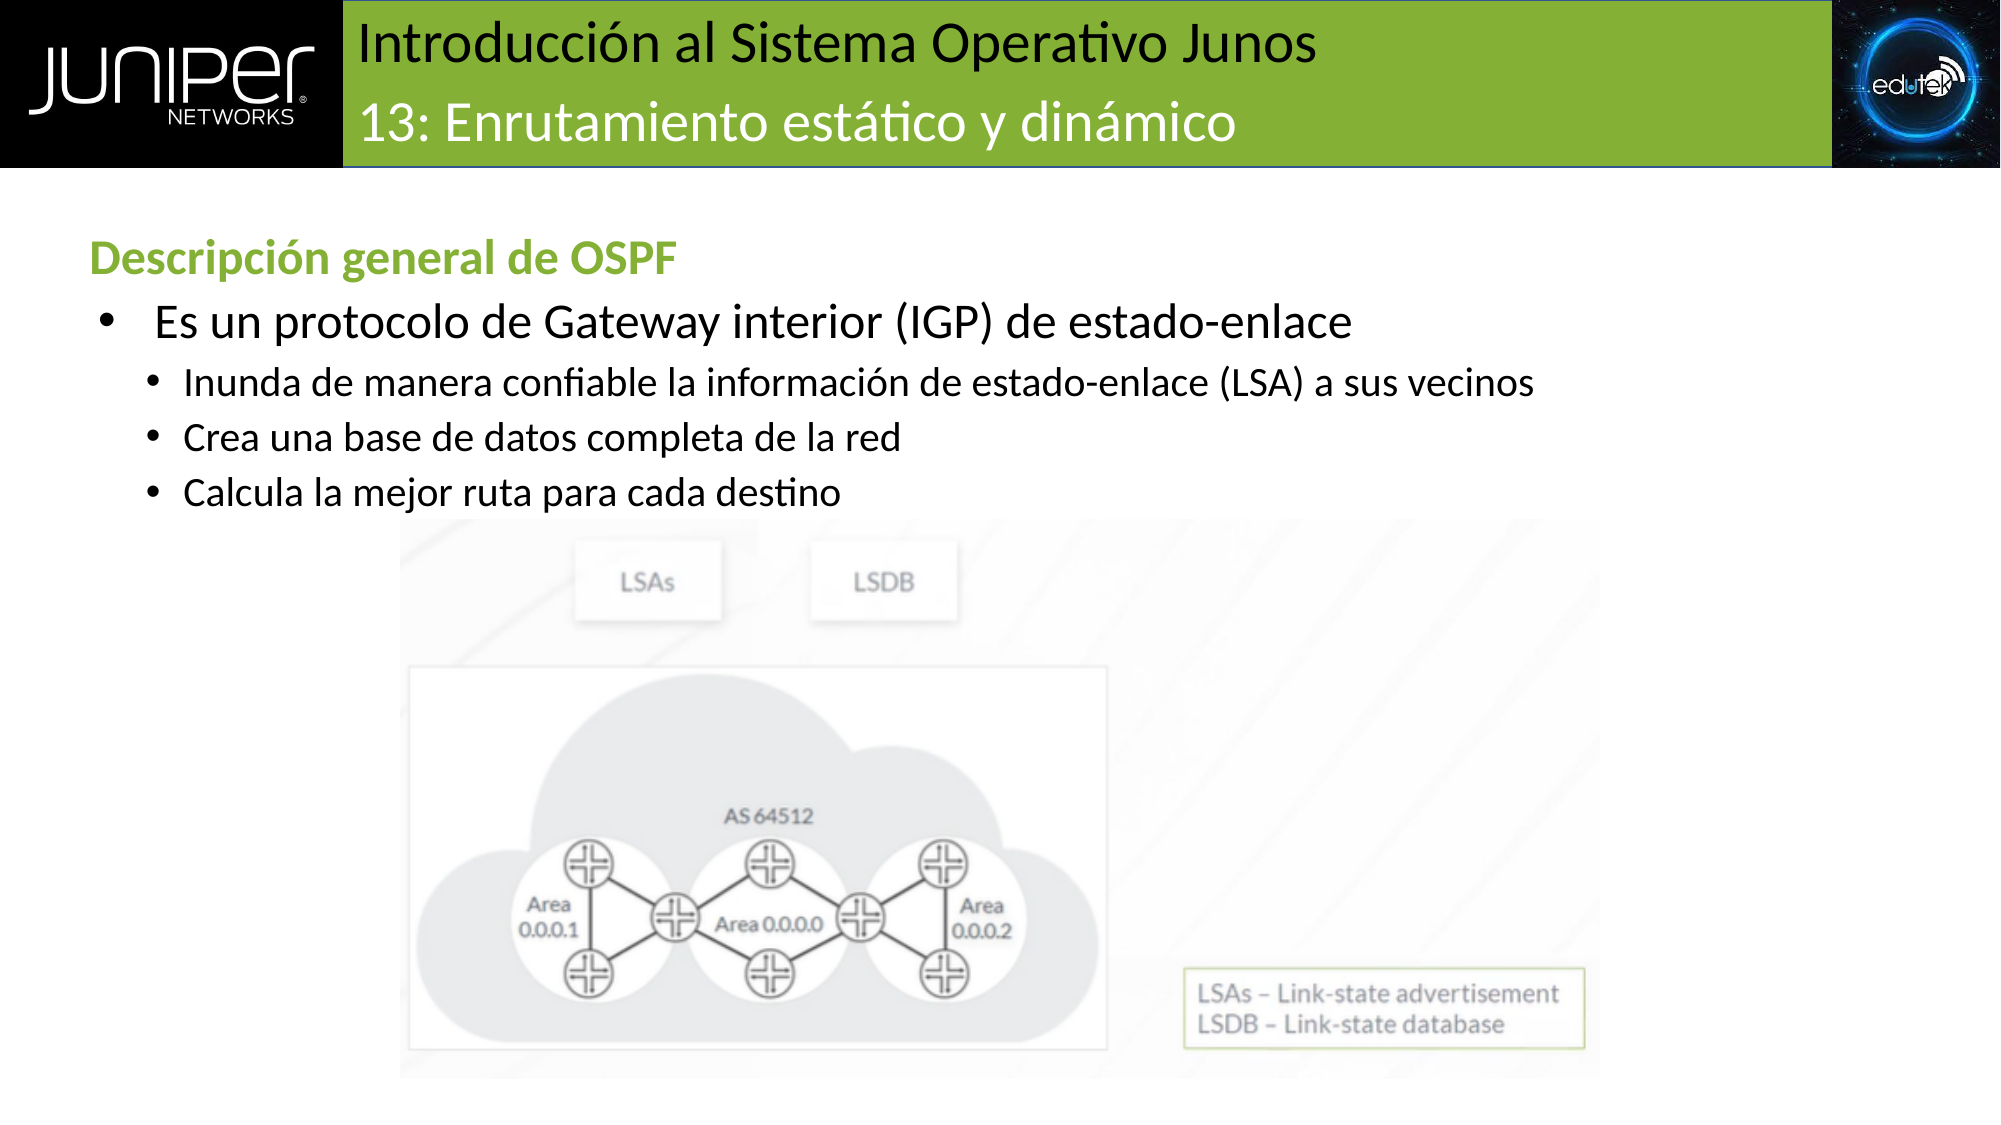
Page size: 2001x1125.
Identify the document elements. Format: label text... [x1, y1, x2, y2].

list 13: Enrutamiento estático y dinámico [342, 83, 1606, 168]
picture [1832, 84, 2000, 168]
picture [400, 519, 1600, 1079]
list Descripción general de OSPF Es un protocolo de Gateway interior (IGP) de estado-enlace Inunda de manera confiable la información de estado-enlace (LSA) a sus vecinos Crea una base de datos completa de la red Calcula la mejor ruta para cada destino [74, 223, 1949, 938]
title Introducción al Sistema Operativo Junos [342, 3, 2000, 84]
picture [0, 0, 343, 168]
